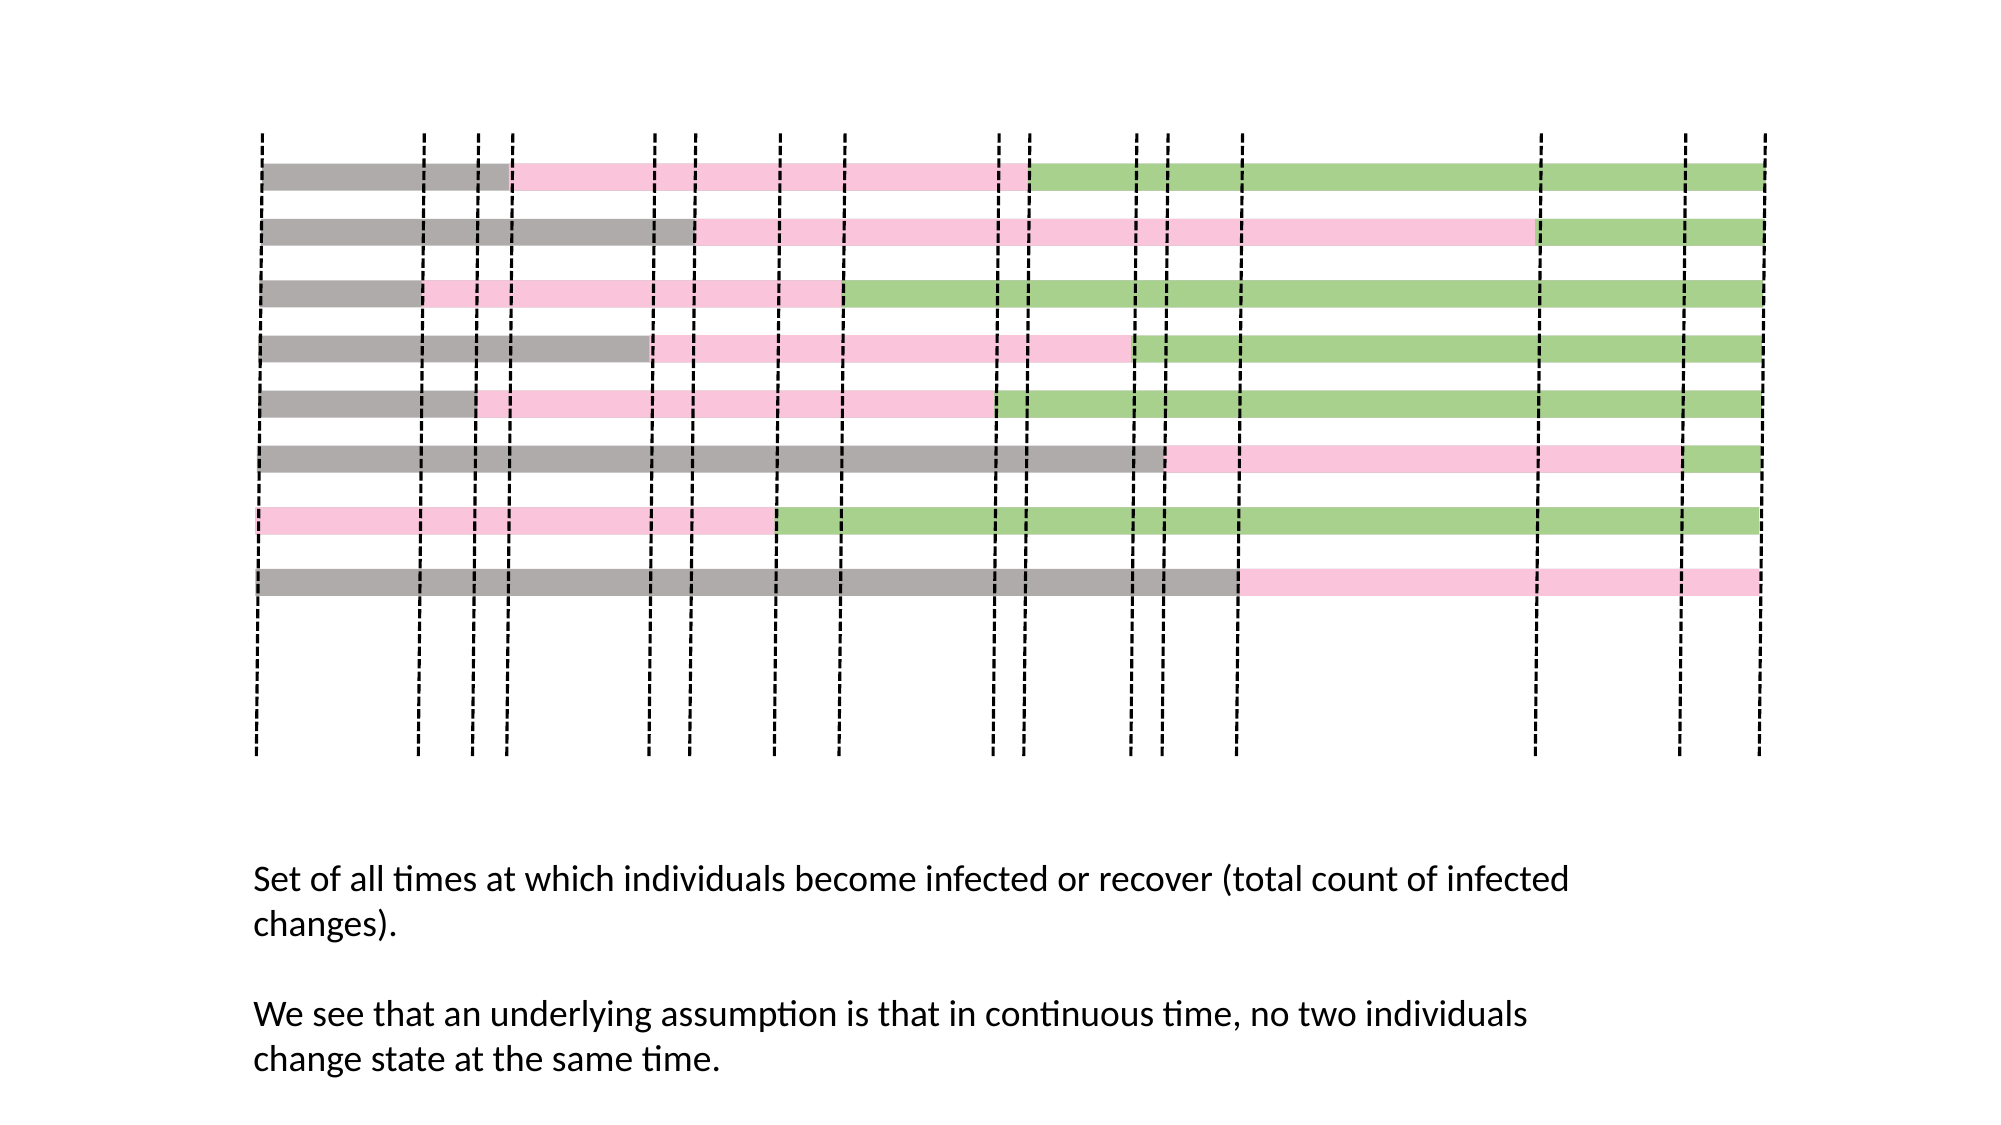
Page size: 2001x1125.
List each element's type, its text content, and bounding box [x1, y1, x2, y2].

text_box [656, 445, 689, 474]
text_box [1030, 445, 1130, 474]
text_box [425, 218, 472, 247]
text_box [425, 506, 472, 535]
text_box [1169, 506, 1236, 535]
text_box [479, 390, 506, 419]
text_box [696, 506, 774, 535]
text_box [263, 218, 418, 247]
text_box [1137, 218, 1162, 247]
text_box [1030, 506, 1130, 535]
text_box [513, 218, 648, 247]
text_box [479, 218, 506, 247]
text_box [1169, 445, 1236, 474]
text_box [1000, 506, 1023, 535]
text_box [696, 218, 774, 247]
text_box [1000, 445, 1023, 474]
text_box [479, 279, 506, 308]
text_box [1137, 390, 1162, 419]
text_box [1542, 218, 1679, 247]
text_box [263, 568, 418, 597]
text_box [1243, 445, 1535, 474]
text_box [513, 335, 648, 363]
text_box [263, 335, 418, 363]
text_box [1169, 279, 1236, 308]
text_box [846, 163, 993, 192]
text_box [781, 390, 838, 419]
text_box [425, 335, 472, 363]
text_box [1759, 133, 1766, 759]
text_box [513, 506, 648, 535]
text_box [513, 445, 648, 474]
text_box [513, 568, 648, 597]
text_box [263, 390, 418, 419]
text_box Set of all times at which individuals become infected or recover (total count of infected changes). We see that an underlying assumption is that in continuous time, no two individuals change state at the same time. [238, 846, 1647, 1087]
text_box [1137, 506, 1162, 535]
text_box [1542, 445, 1679, 474]
text_box [1542, 335, 1679, 363]
text_box [1137, 279, 1162, 308]
text_box [846, 279, 993, 308]
text_box [1030, 568, 1130, 597]
text_box [656, 506, 689, 535]
text_box [425, 445, 472, 474]
text_box [479, 506, 506, 535]
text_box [506, 133, 513, 759]
text_box [656, 334, 689, 363]
text_box [1030, 334, 1130, 363]
text_box [479, 445, 506, 474]
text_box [1023, 133, 1030, 759]
text_box [1169, 218, 1236, 247]
text_box [479, 568, 506, 597]
text_box [1243, 568, 1535, 597]
text_box [656, 279, 689, 308]
text_box [696, 390, 774, 419]
text_box [1542, 390, 1679, 419]
text_box [656, 218, 689, 247]
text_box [648, 133, 656, 759]
text_box [846, 445, 993, 474]
text_box [1000, 218, 1023, 247]
text_box [1137, 445, 1162, 474]
text_box [1542, 163, 1679, 192]
text_box [696, 334, 774, 363]
text_box [656, 163, 689, 192]
text_box [1243, 506, 1535, 535]
text_box [781, 568, 838, 597]
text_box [838, 133, 846, 759]
text_box [846, 568, 993, 597]
text_box [781, 218, 838, 247]
text_box [1169, 568, 1236, 597]
text_box [846, 334, 993, 363]
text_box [1162, 133, 1169, 759]
text_box [1000, 279, 1023, 308]
text_box [1169, 335, 1236, 363]
text_box [1030, 390, 1130, 419]
text_box [696, 568, 774, 597]
text_box [1000, 334, 1023, 363]
text_box [1000, 568, 1023, 597]
text_box [1243, 279, 1535, 308]
text_box [1542, 568, 1679, 597]
text_box [1686, 279, 1759, 308]
text_box [846, 506, 993, 535]
text_box [1686, 568, 1759, 597]
text_box [781, 506, 838, 535]
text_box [1535, 133, 1542, 759]
text_box [1243, 335, 1535, 363]
text_box [263, 506, 418, 535]
text_box [696, 445, 774, 474]
text_box [479, 163, 506, 192]
text_box [781, 163, 838, 192]
text_box [781, 445, 838, 474]
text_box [418, 133, 425, 759]
text_box [1030, 163, 1130, 192]
text_box [425, 279, 472, 308]
text_box [479, 335, 506, 363]
text_box [1000, 163, 1023, 192]
text_box [1542, 506, 1679, 535]
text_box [1679, 133, 1686, 759]
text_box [472, 133, 479, 759]
text_box [1686, 218, 1759, 247]
text_box [846, 218, 993, 247]
text_box [1243, 390, 1535, 419]
text_box [1137, 568, 1162, 597]
text_box [696, 163, 774, 192]
text_box [1000, 390, 1023, 419]
text_box [263, 163, 418, 192]
text_box [513, 163, 648, 192]
text_box [781, 279, 838, 308]
text_box [1169, 390, 1236, 419]
text_box [846, 390, 993, 419]
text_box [256, 133, 263, 759]
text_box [689, 133, 696, 759]
text_box [1243, 218, 1534, 247]
text_box [513, 390, 648, 419]
text_box [1137, 335, 1162, 363]
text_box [1236, 133, 1243, 759]
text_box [774, 133, 781, 759]
text_box [1686, 163, 1759, 192]
text_box [1030, 279, 1130, 308]
text_box [1686, 506, 1759, 535]
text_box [993, 133, 1000, 759]
text_box [1686, 445, 1759, 474]
text_box [656, 390, 689, 419]
text_box [513, 279, 648, 308]
text_box [425, 390, 472, 419]
text_box [1542, 279, 1679, 308]
text_box [425, 568, 472, 597]
text_box [781, 334, 838, 363]
text_box [1137, 163, 1162, 192]
text_box [1243, 163, 1535, 192]
text_box [263, 279, 418, 308]
text_box [1030, 218, 1130, 247]
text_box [1130, 133, 1137, 759]
text_box [1686, 335, 1759, 363]
text_box [425, 163, 472, 192]
text_box [696, 279, 774, 308]
text_box [656, 568, 689, 597]
text_box [1686, 390, 1759, 419]
text_box [263, 445, 418, 474]
text_box [1169, 163, 1236, 192]
